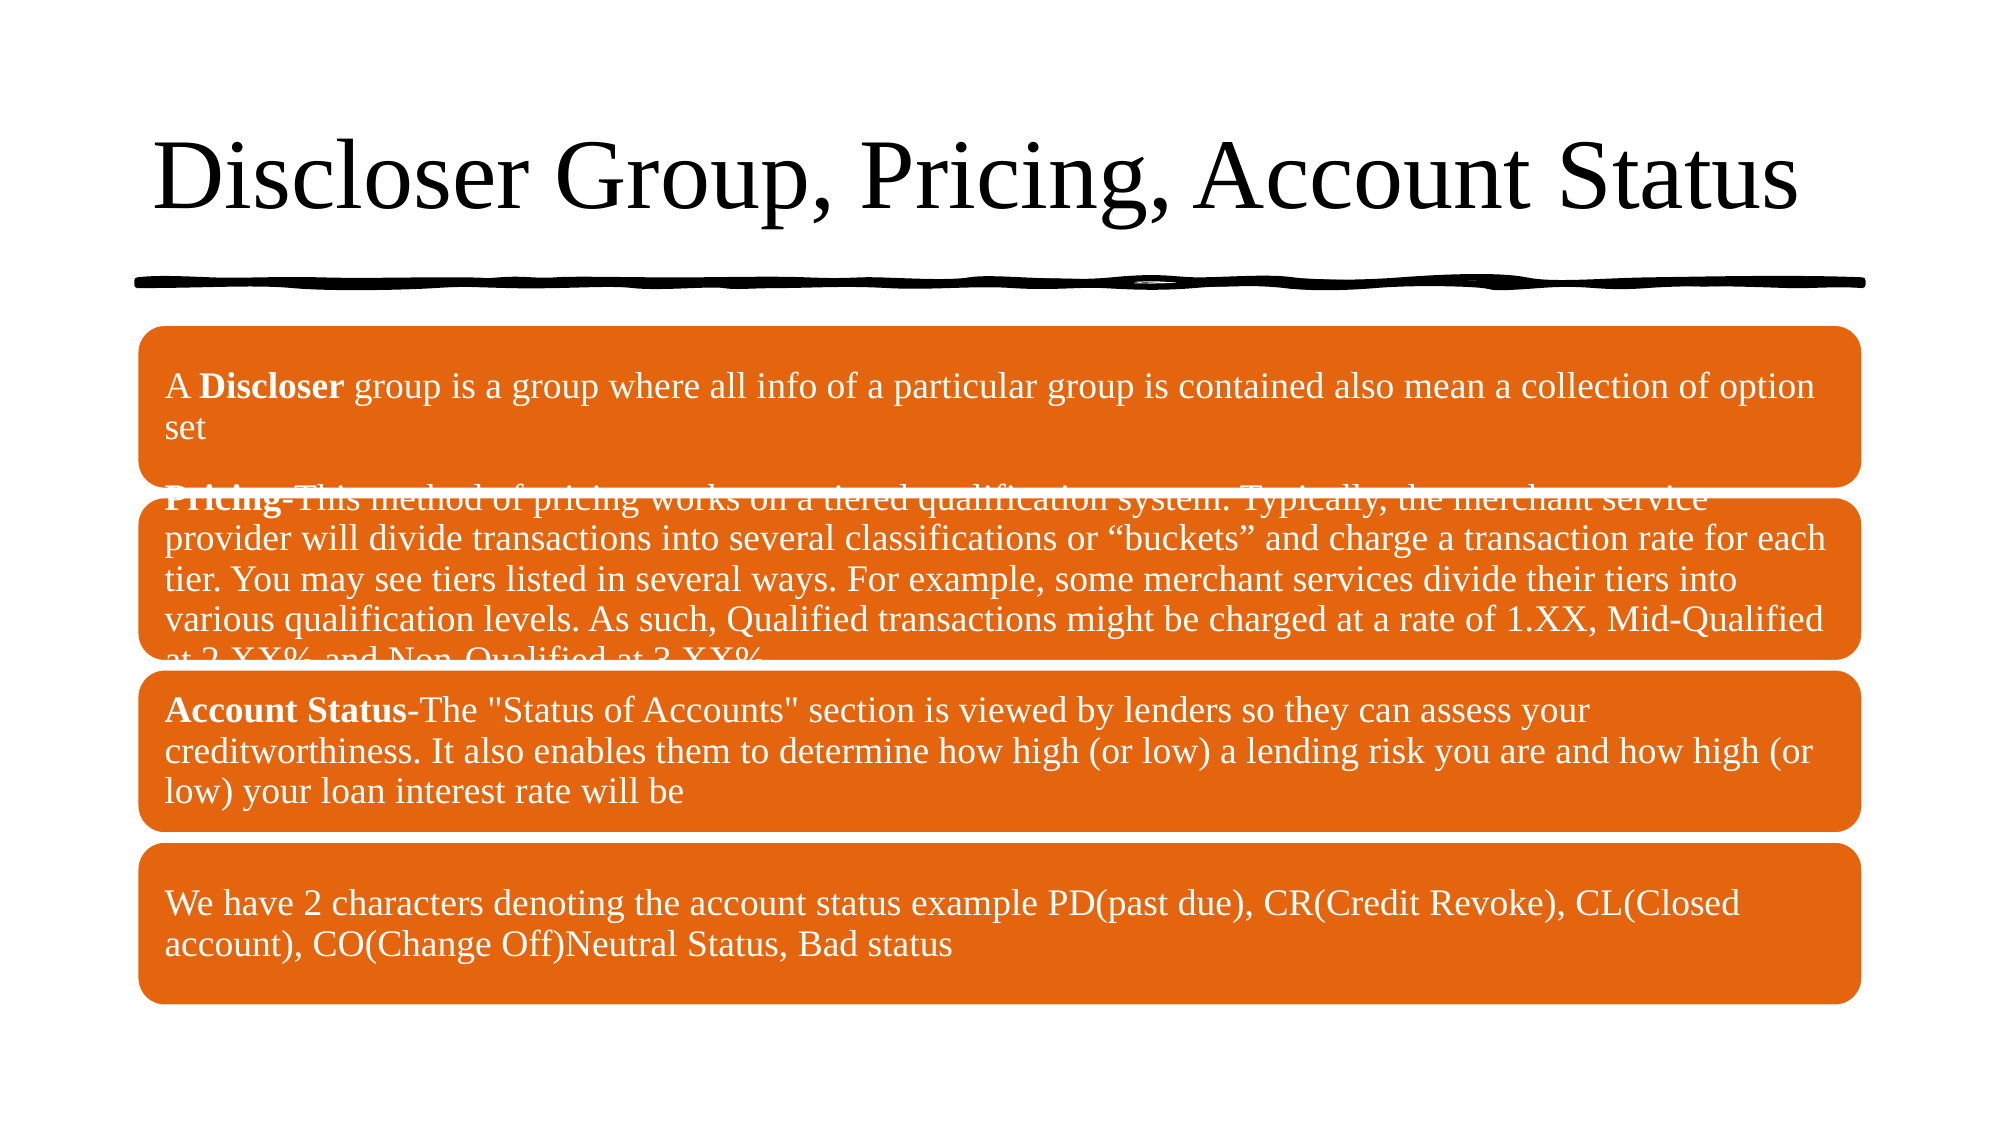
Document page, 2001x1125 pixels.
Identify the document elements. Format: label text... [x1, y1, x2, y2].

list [137, 316, 1863, 1014]
title Discloser Group, Pricing, Account Status [137, 59, 1863, 278]
